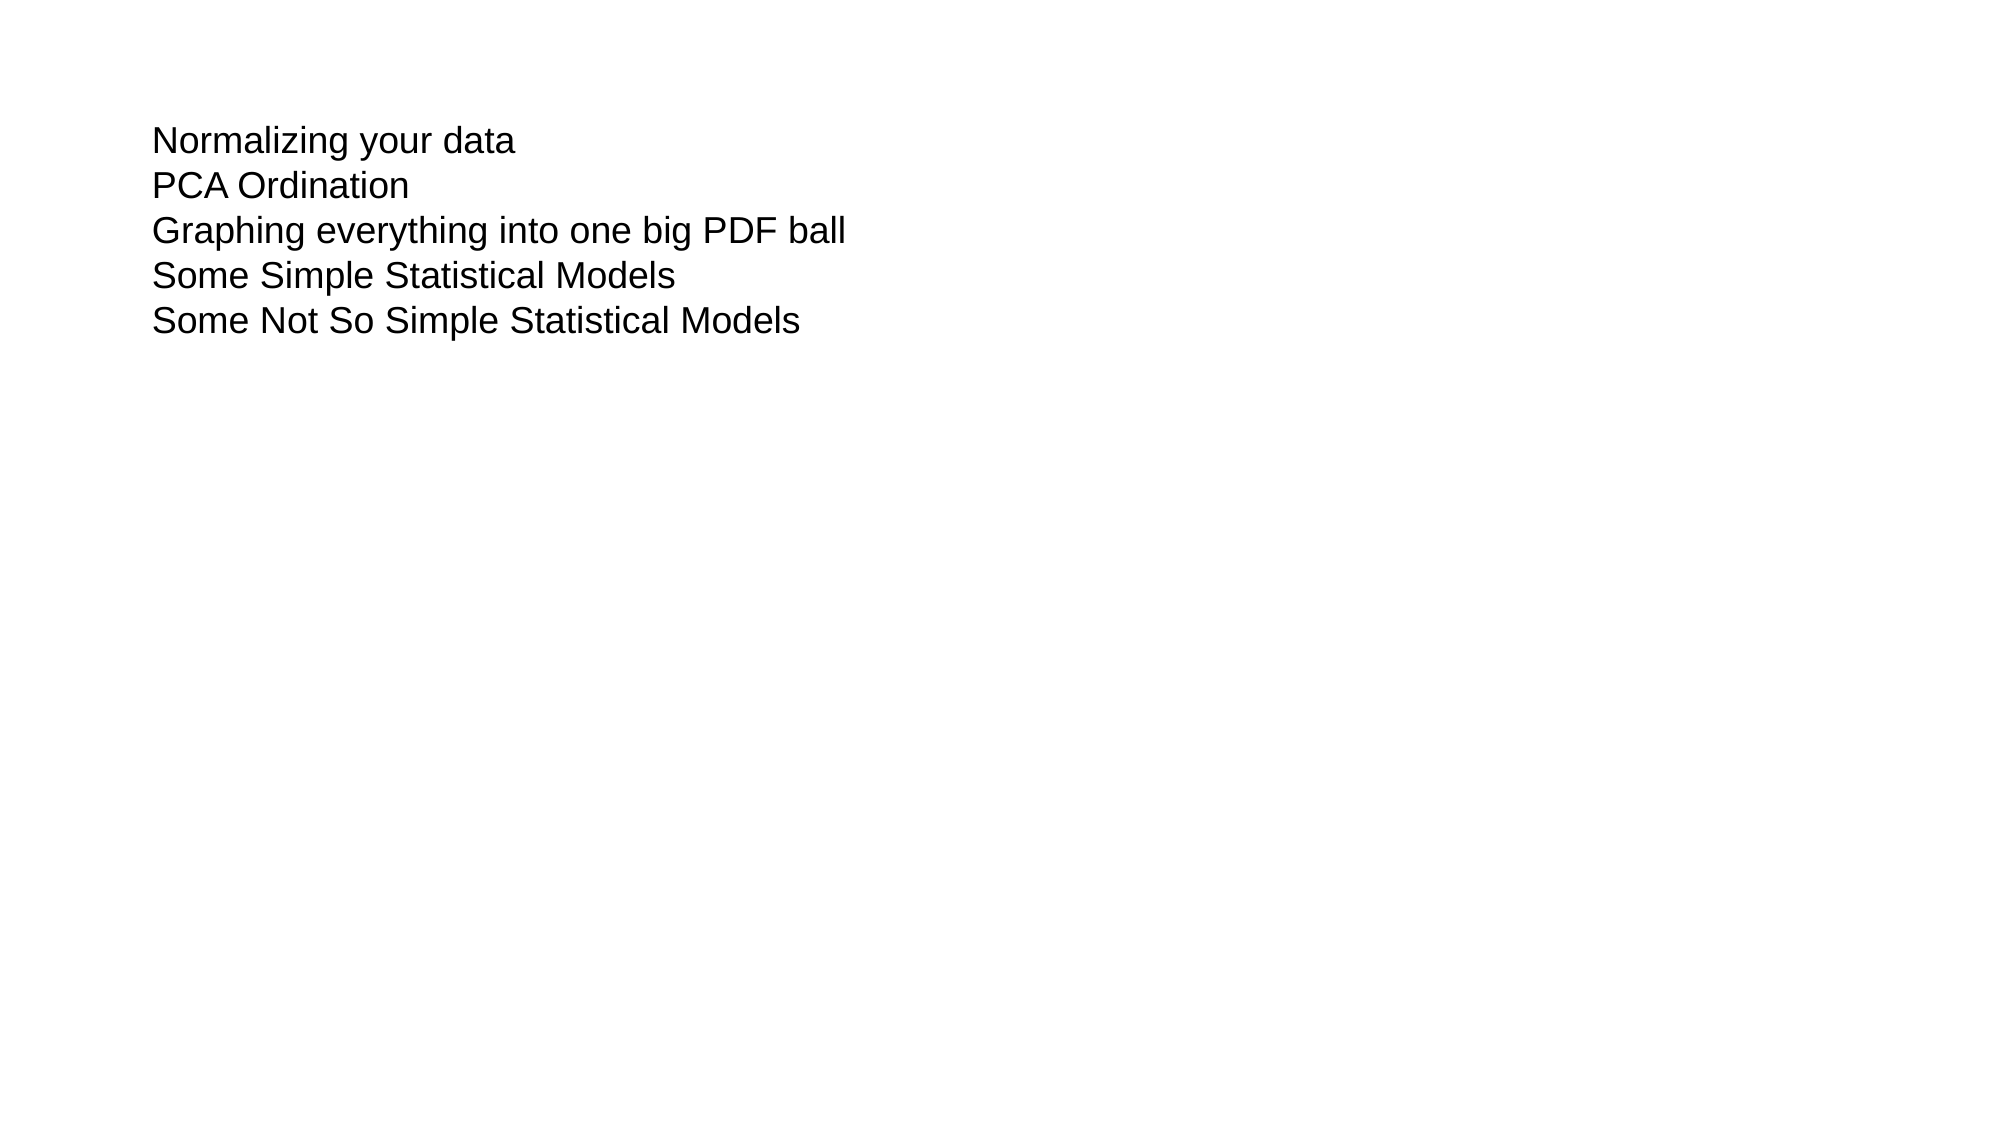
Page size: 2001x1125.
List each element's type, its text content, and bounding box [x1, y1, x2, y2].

text_box Normalizing your data PCA Ordination Graphing everything into one big PDF ball Some Simple Statistical Models Some Not So Simple Statistical Models [137, 109, 862, 349]
